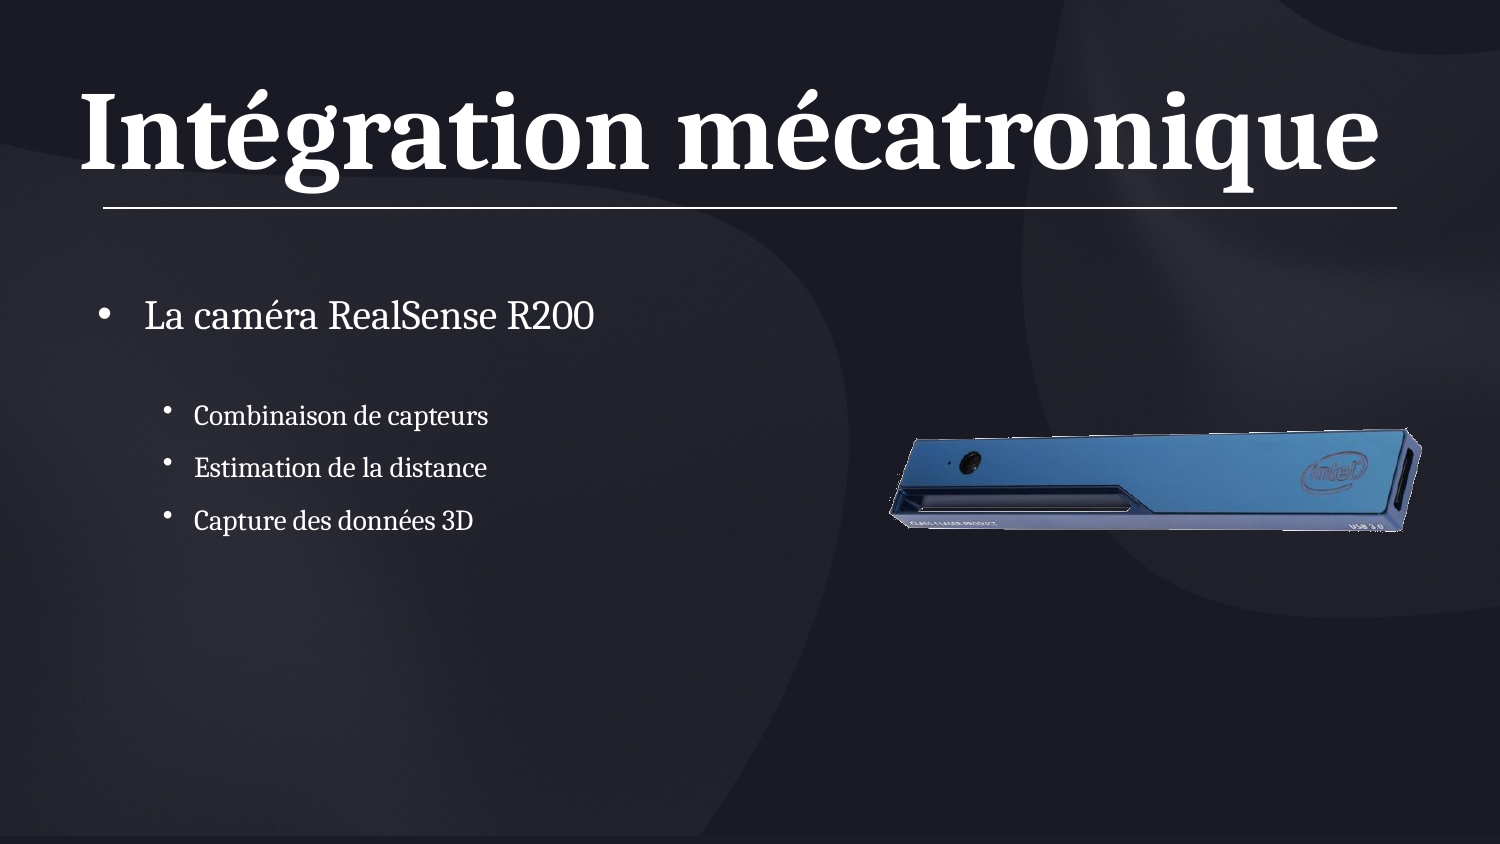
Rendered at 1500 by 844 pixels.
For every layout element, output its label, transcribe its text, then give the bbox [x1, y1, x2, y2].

text_box La caméra RealSense R200 [82, 280, 641, 346]
picture [0, 0, 1500, 836]
text_box Combinaison de capteurs Estimation de la distance Capture des données 3D [162, 378, 889, 617]
text_box Intégration mécatronique [78, 56, 1422, 192]
